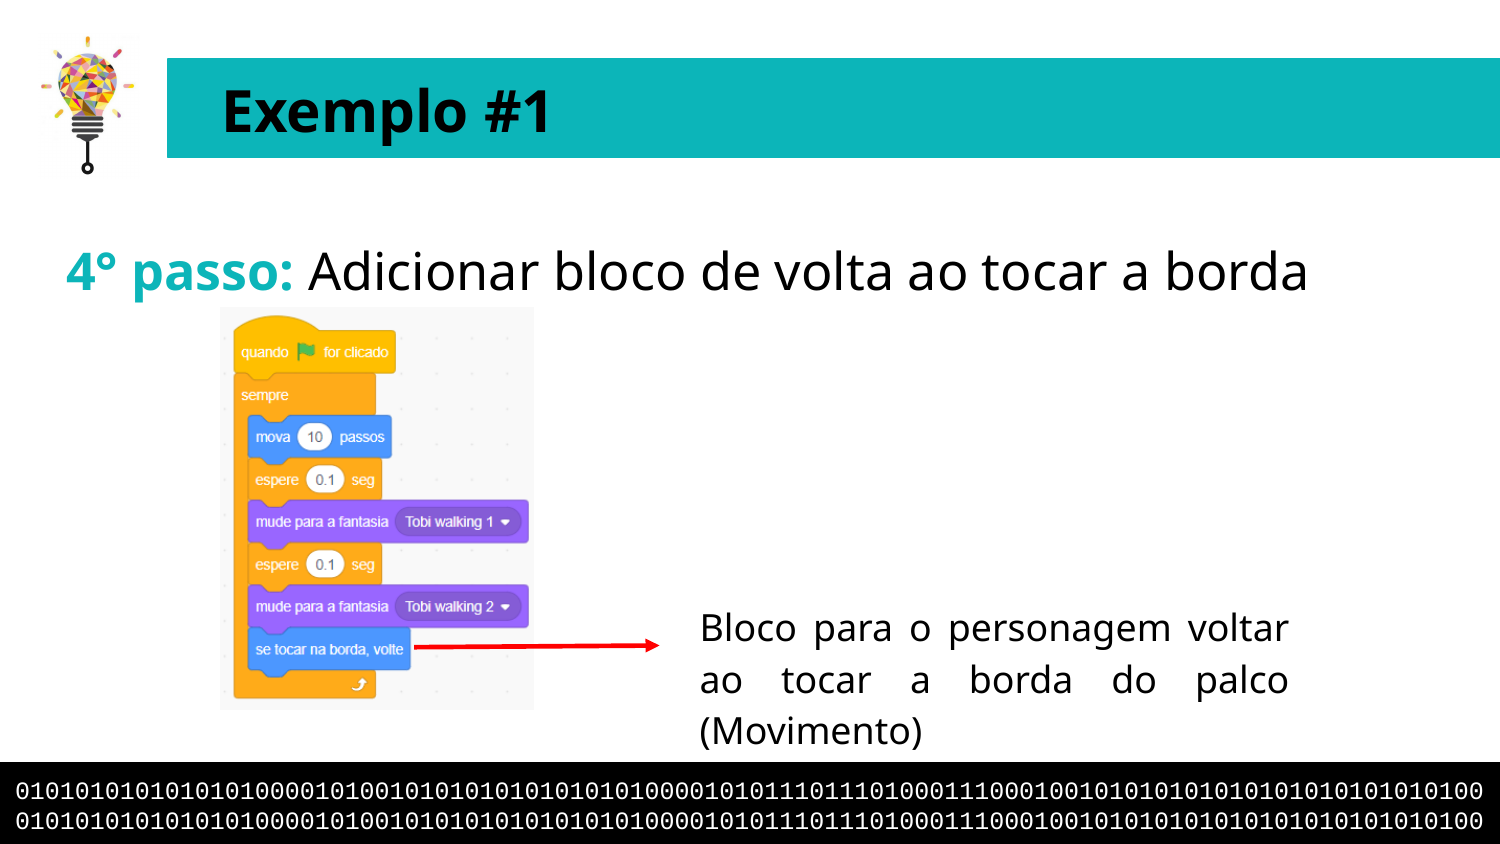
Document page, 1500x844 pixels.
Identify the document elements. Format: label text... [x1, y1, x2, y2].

picture [38, 32, 140, 179]
text_box Bloco para o personagem voltar ao tocar a borda do palco (Movimento) [684, 582, 1305, 768]
text_box 4° passo: Adicionar bloco de volta ao tocar a borda [51, 214, 1432, 316]
title Exemplo #1 [206, 58, 1500, 153]
text_box 0101010101010101000010100101010101010101010000101011101110100011100010010101010101010101010101010001010101010101010000101001010101010101010100001010111011101000111000100101010101010101010101010100 [0, 759, 1500, 841]
text_box [167, 58, 1500, 158]
picture [219, 307, 534, 710]
